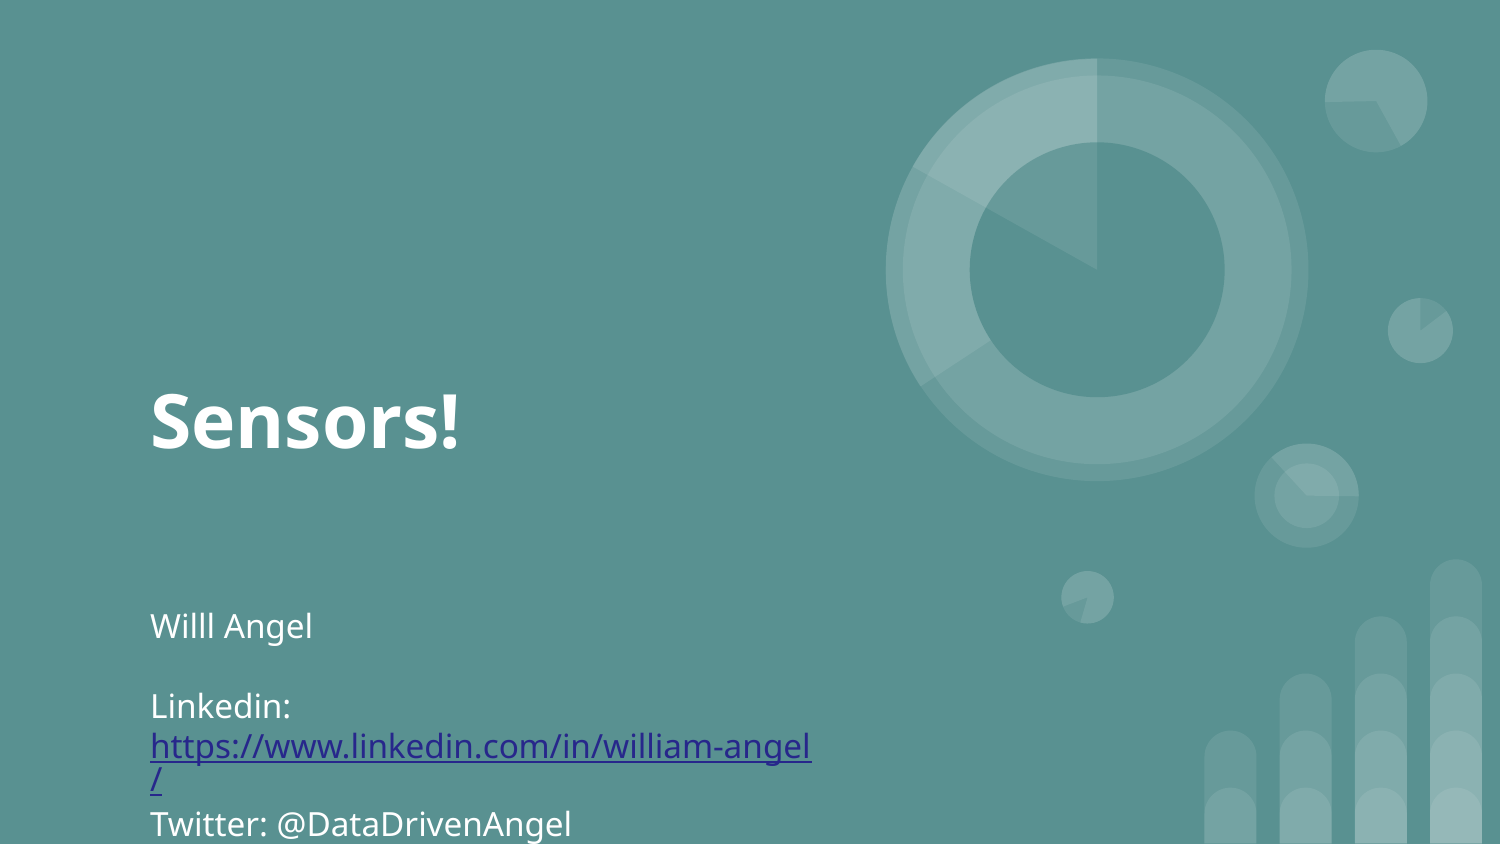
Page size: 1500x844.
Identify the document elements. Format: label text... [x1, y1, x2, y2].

title Sensors! [135, 264, 834, 572]
subtitle Willl Angel Linkedin: https://www.linkedin.com/in/william-angel/ Twitter: @DataDrivenAngel [135, 589, 834, 704]
